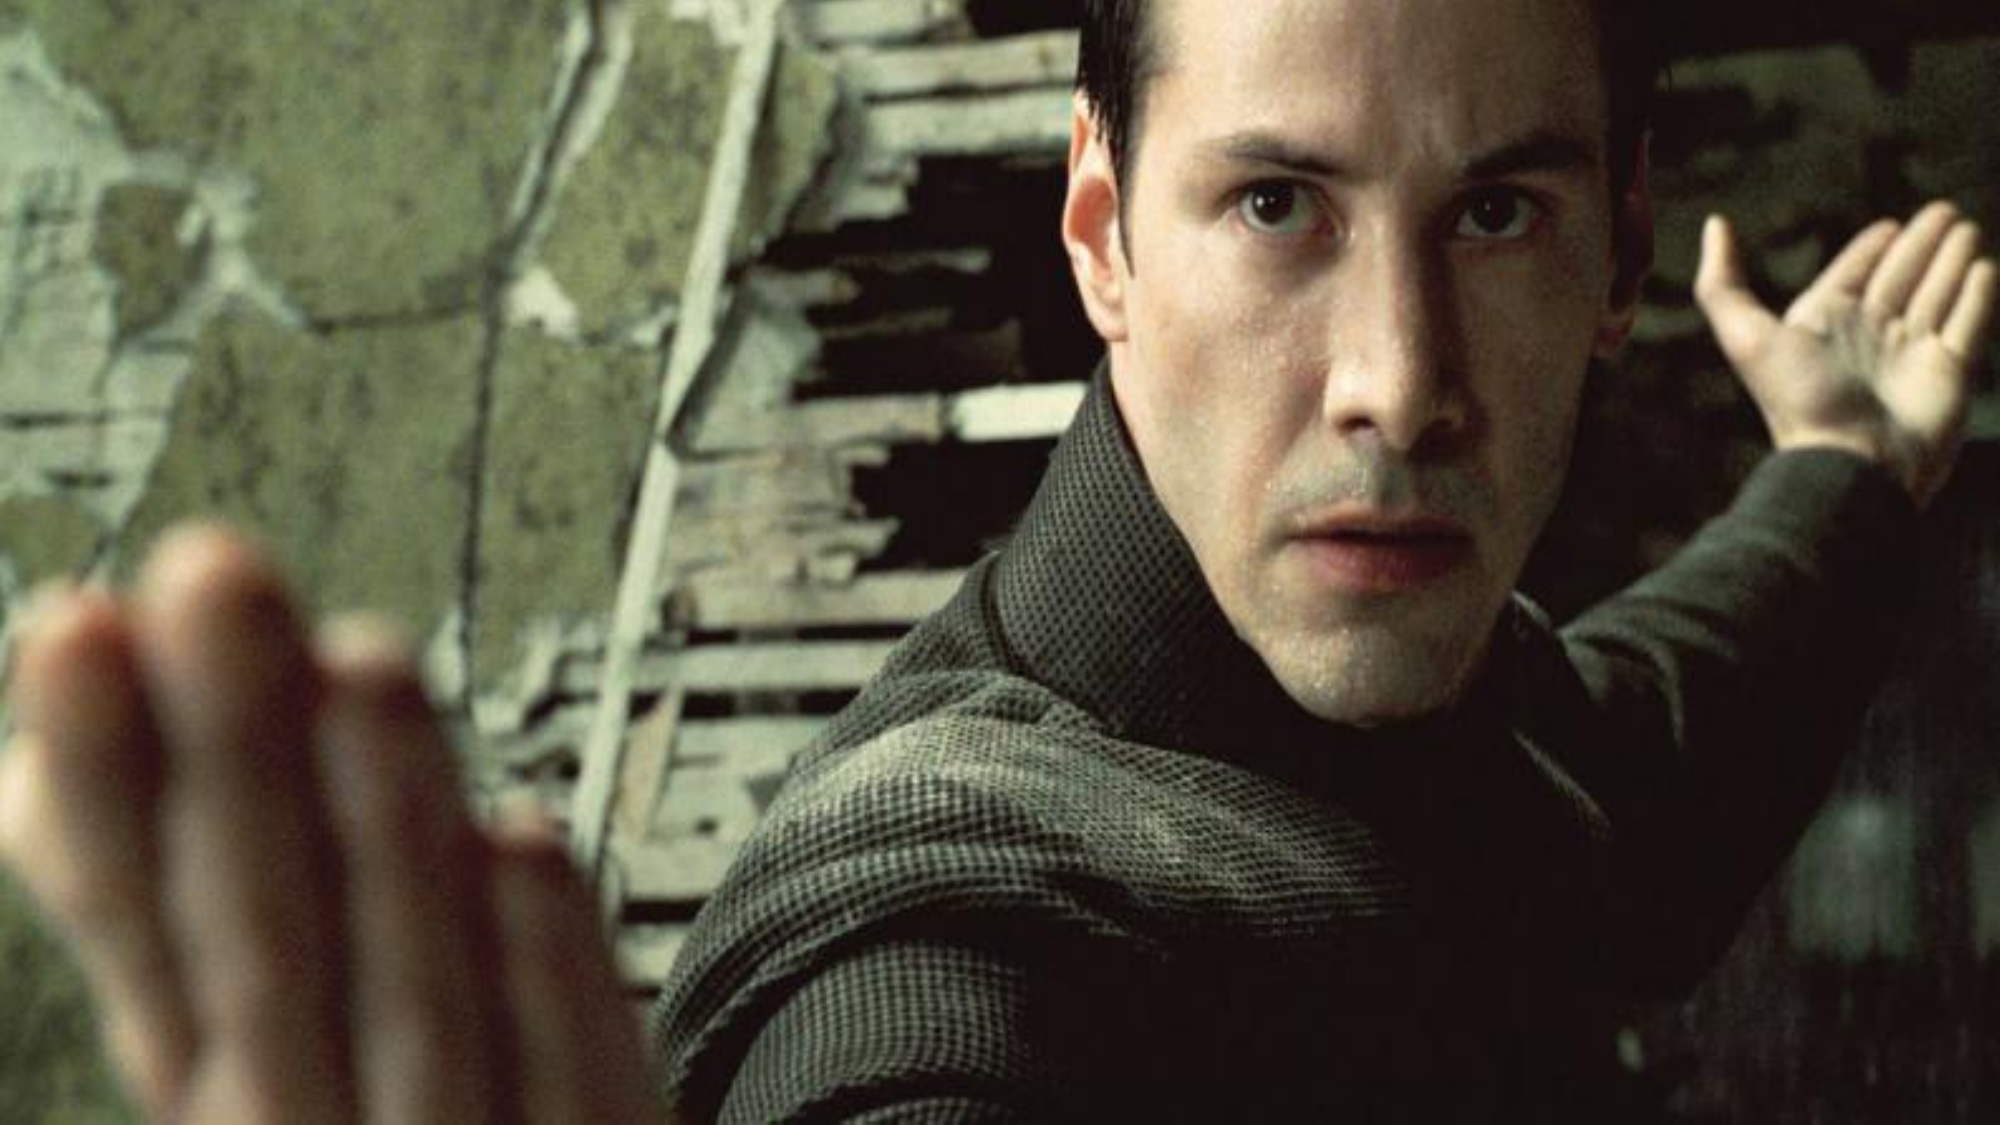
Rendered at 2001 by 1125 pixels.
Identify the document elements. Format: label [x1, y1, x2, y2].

list [0, 0, 2000, 1125]
